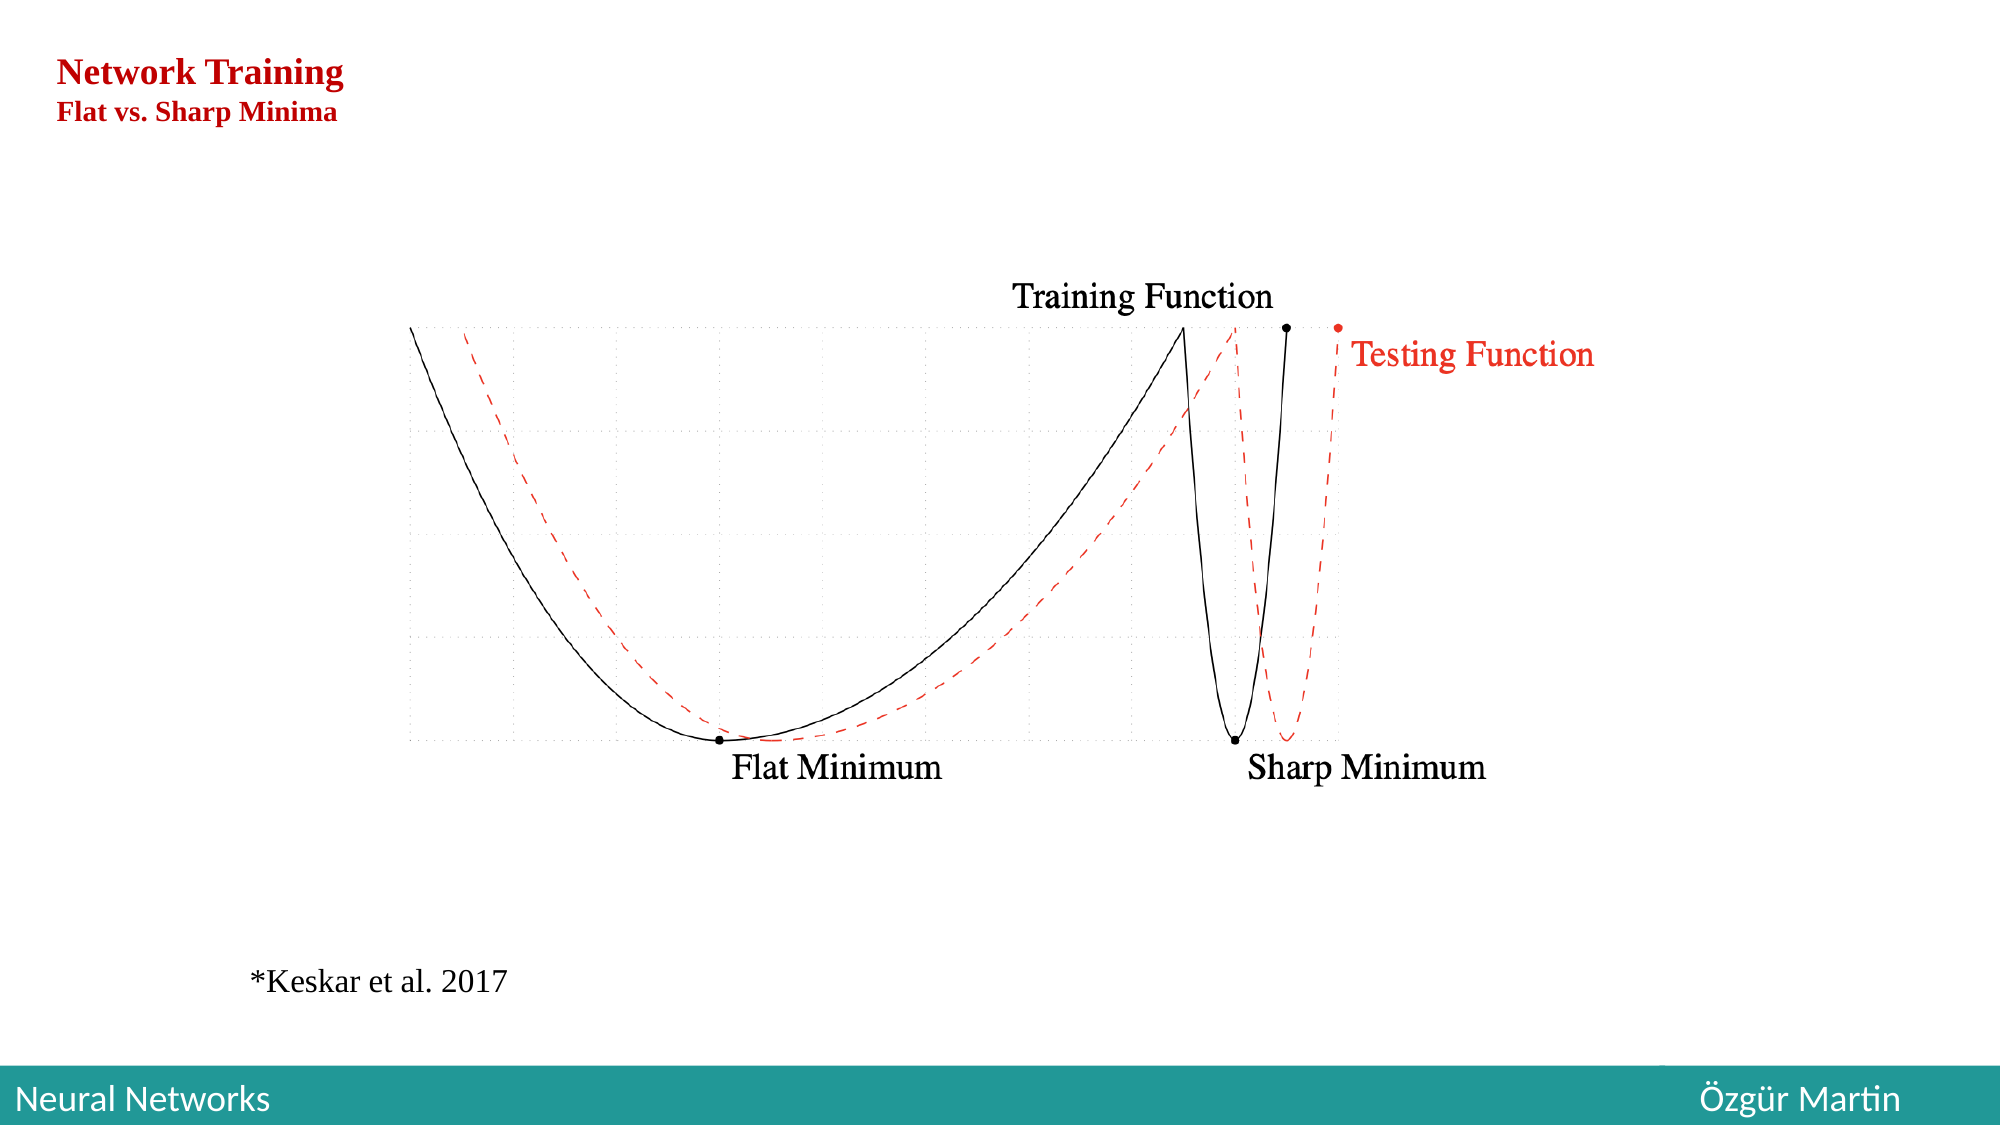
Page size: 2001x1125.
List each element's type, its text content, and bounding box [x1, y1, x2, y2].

text_box Network Training Flat vs. Sharp Minima [41, 40, 459, 135]
picture [400, 253, 1611, 809]
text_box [0, 1065, 2000, 1125]
text_box *Keskar et al. 2017 [234, 951, 524, 1006]
